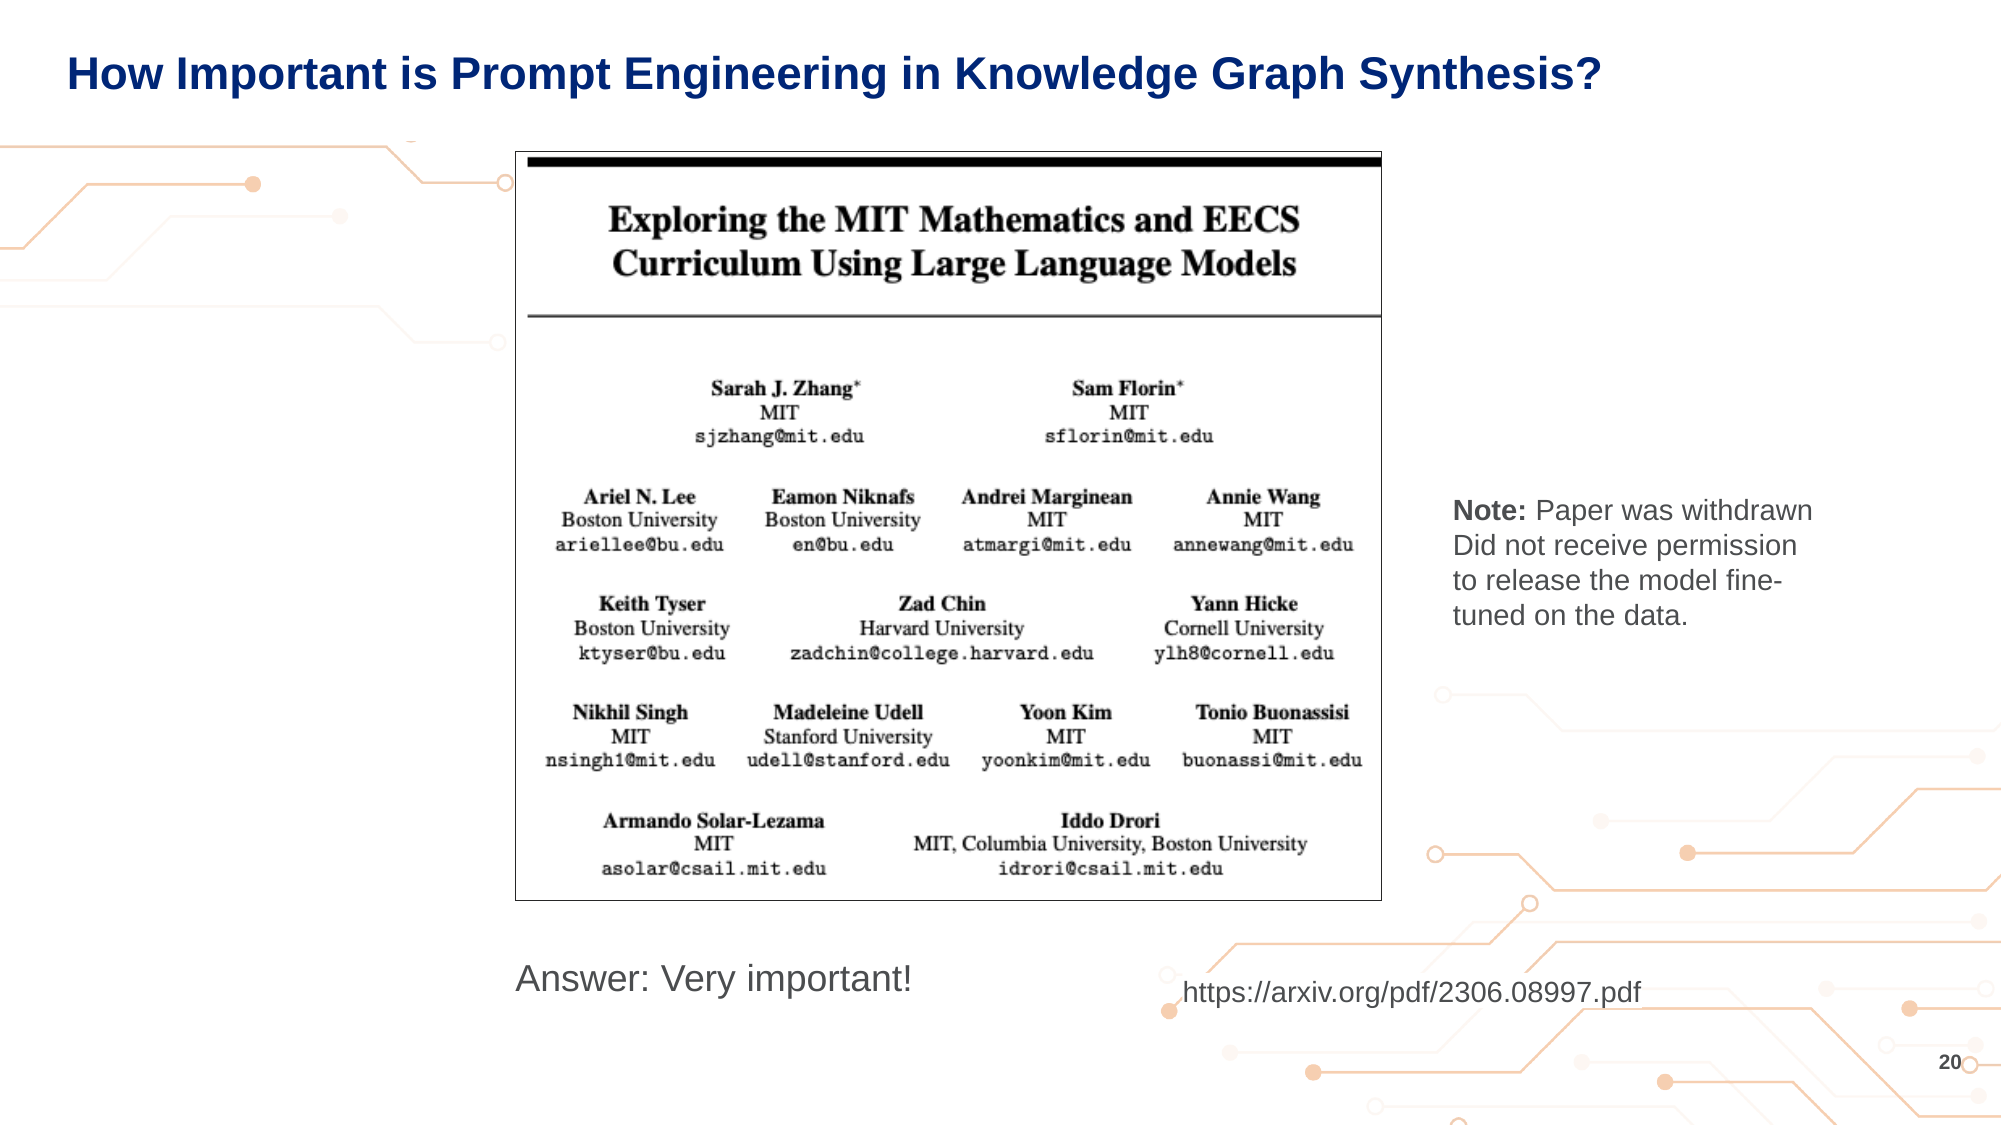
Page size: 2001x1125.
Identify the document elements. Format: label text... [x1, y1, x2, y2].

text_box Note: Paper was withdrawn Did not receive permission to release the model fine-tuned on the data. [1452, 491, 1831, 632]
text_box https://arxiv.org/pdf/2306.08997.pdf [1182, 972, 1642, 1009]
list Answer: Very important! [515, 953, 956, 1013]
picture [515, 151, 1382, 901]
title How Important is Prompt Engineering in Knowledge Graph Synthesis? [66, 50, 1642, 101]
